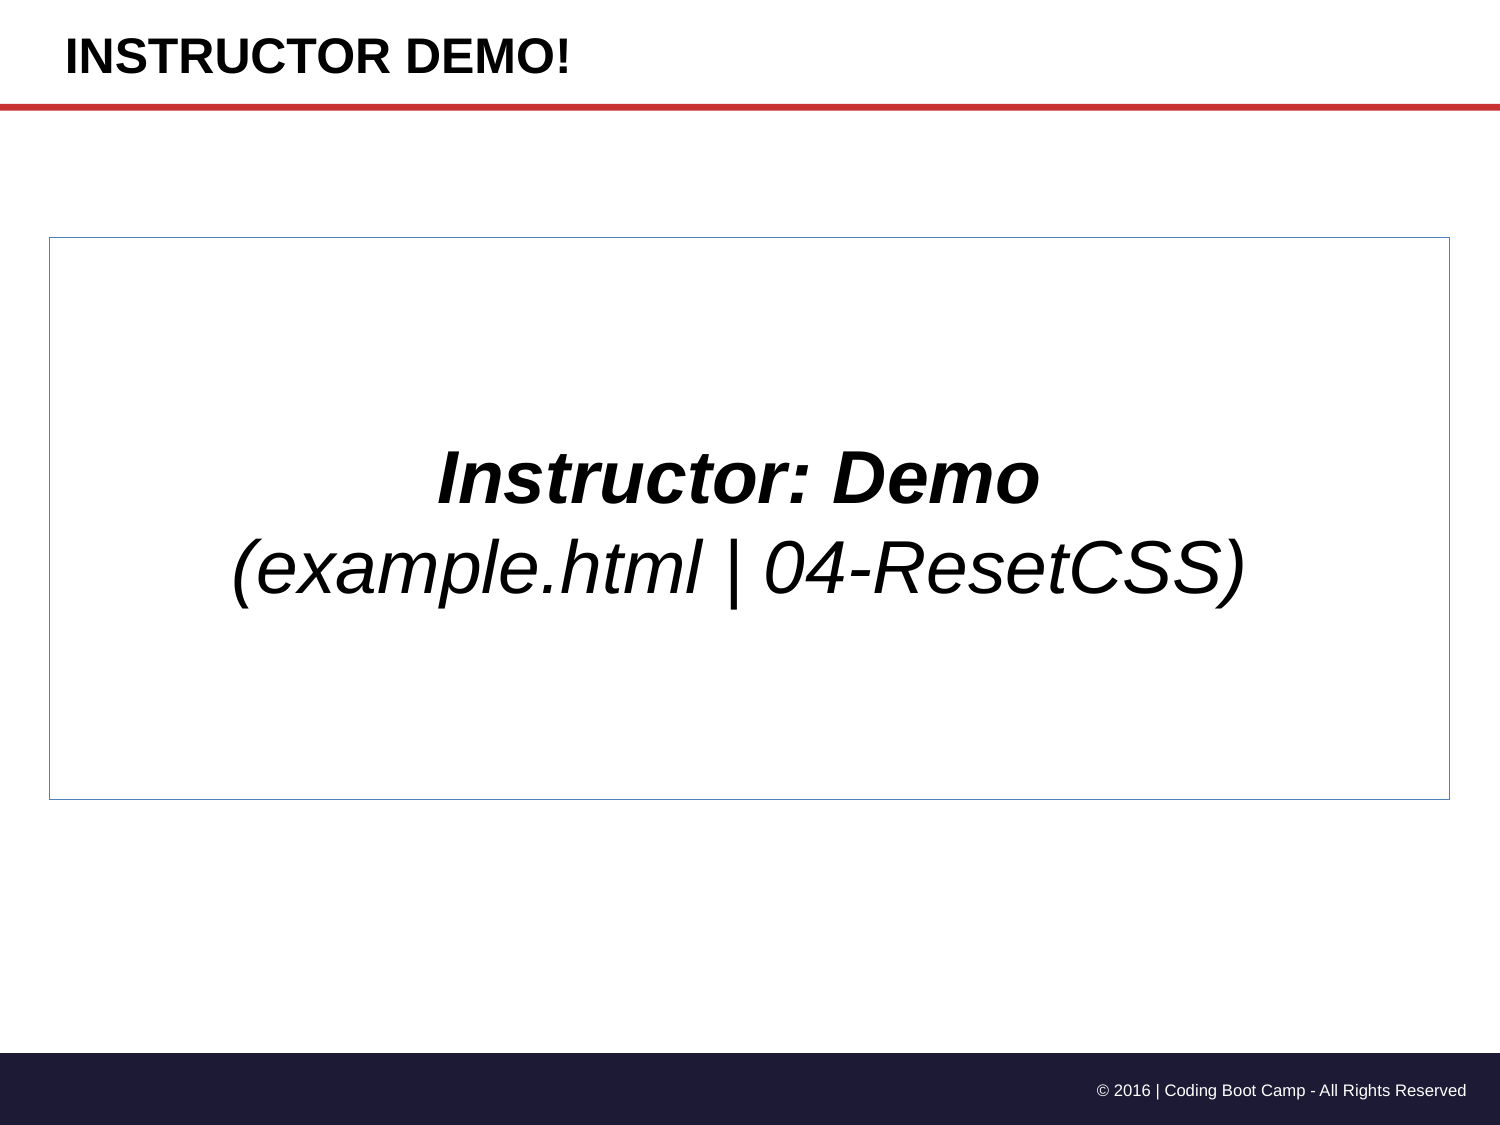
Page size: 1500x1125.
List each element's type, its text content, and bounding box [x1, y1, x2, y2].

text_box INSTRUCTOR DEMO! [50, 0, 948, 108]
text_box Instructor: Demo (example.html | 04-ResetCSS) [49, 237, 1450, 800]
